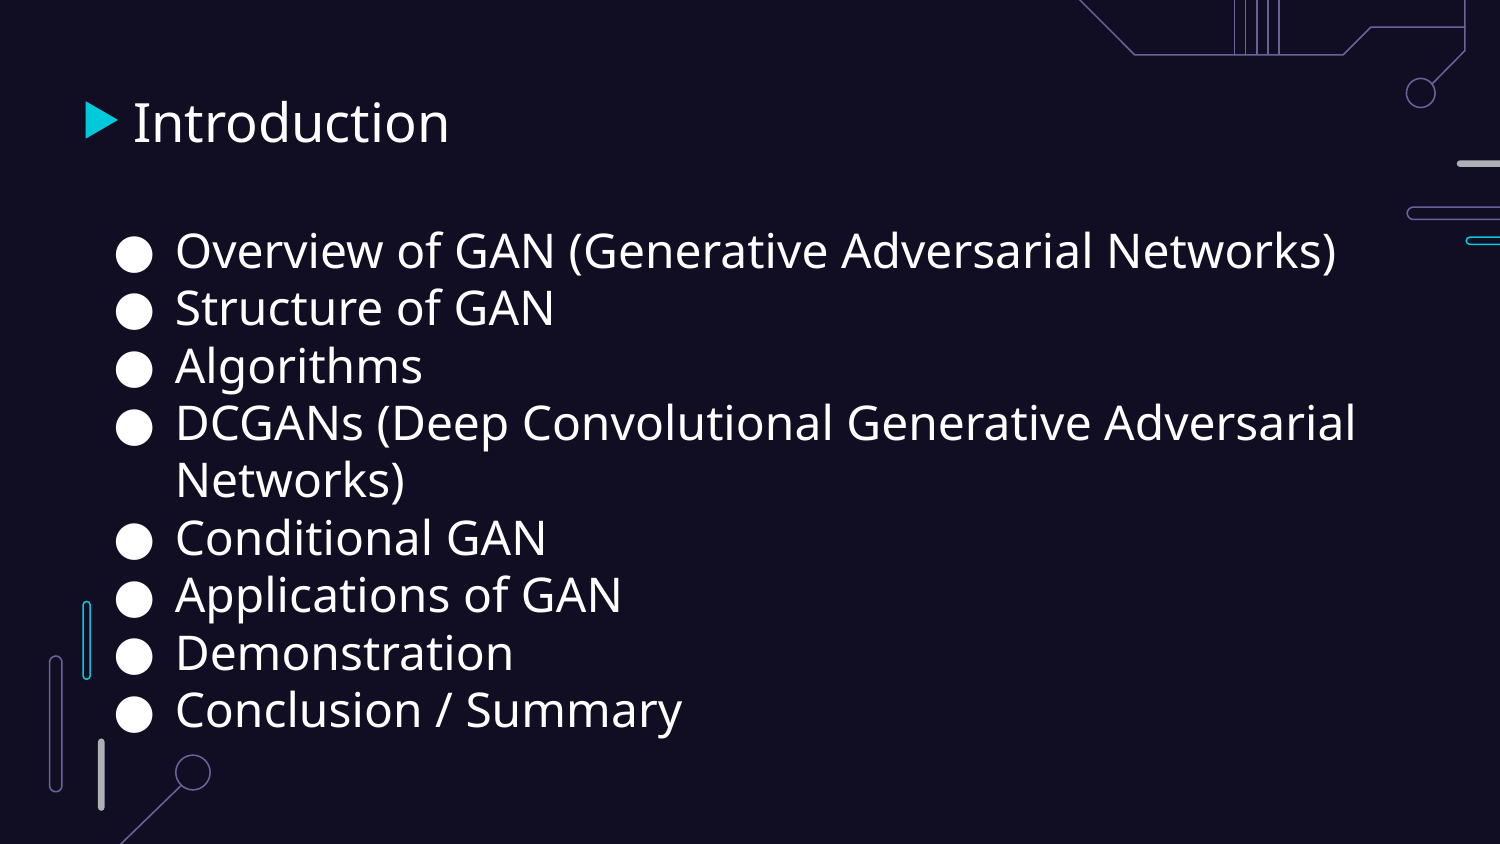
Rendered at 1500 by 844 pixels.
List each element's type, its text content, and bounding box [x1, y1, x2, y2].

text_box Overview of GAN (Generative Adversarial Networks) Structure of GAN Algorithms DCGANs (Deep Convolutional Generative Adversarial Networks) Conditional GAN Applications of GAN Demonstration Conclusion / Summary [84, 205, 1454, 771]
title Introduction [118, 72, 1382, 167]
